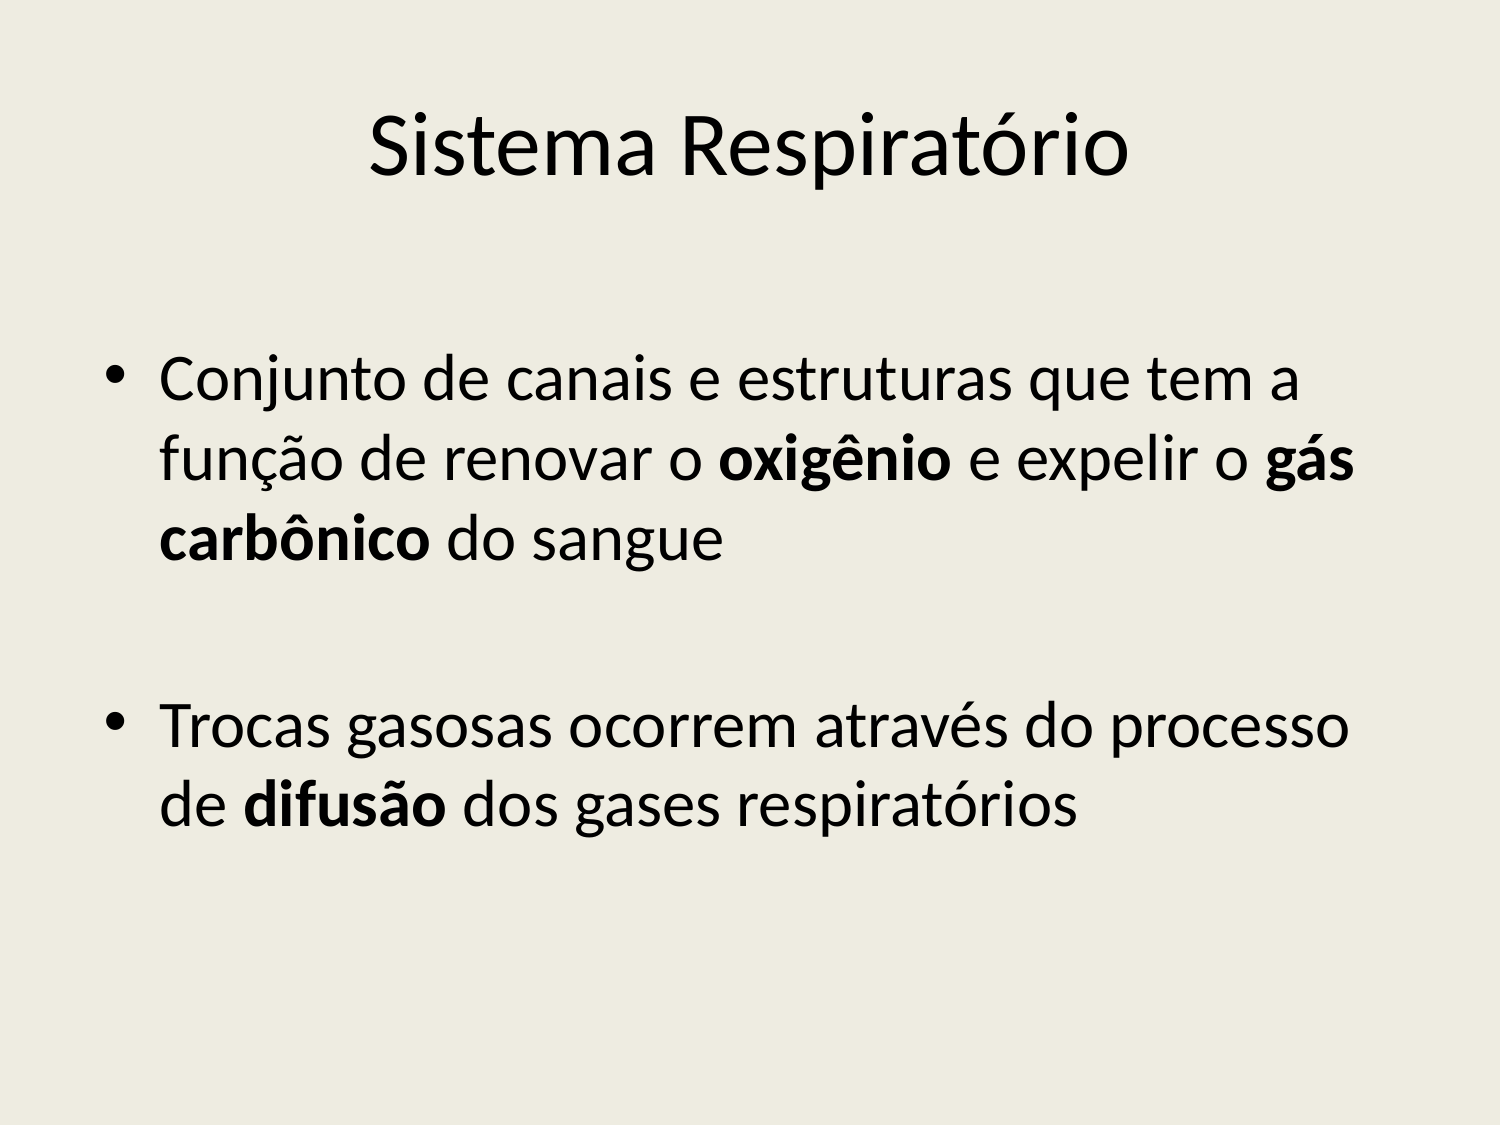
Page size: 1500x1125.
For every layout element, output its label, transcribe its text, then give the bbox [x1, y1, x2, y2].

title Sistema Respiratório [75, 45, 1425, 233]
list Conjunto de canais e estruturas que tem a função de renovar o oxigênio e expelir o gás carbônico do sangue Trocas gasosas ocorrem através do processo de difusão dos gases respiratórios [88, 326, 1439, 1069]
